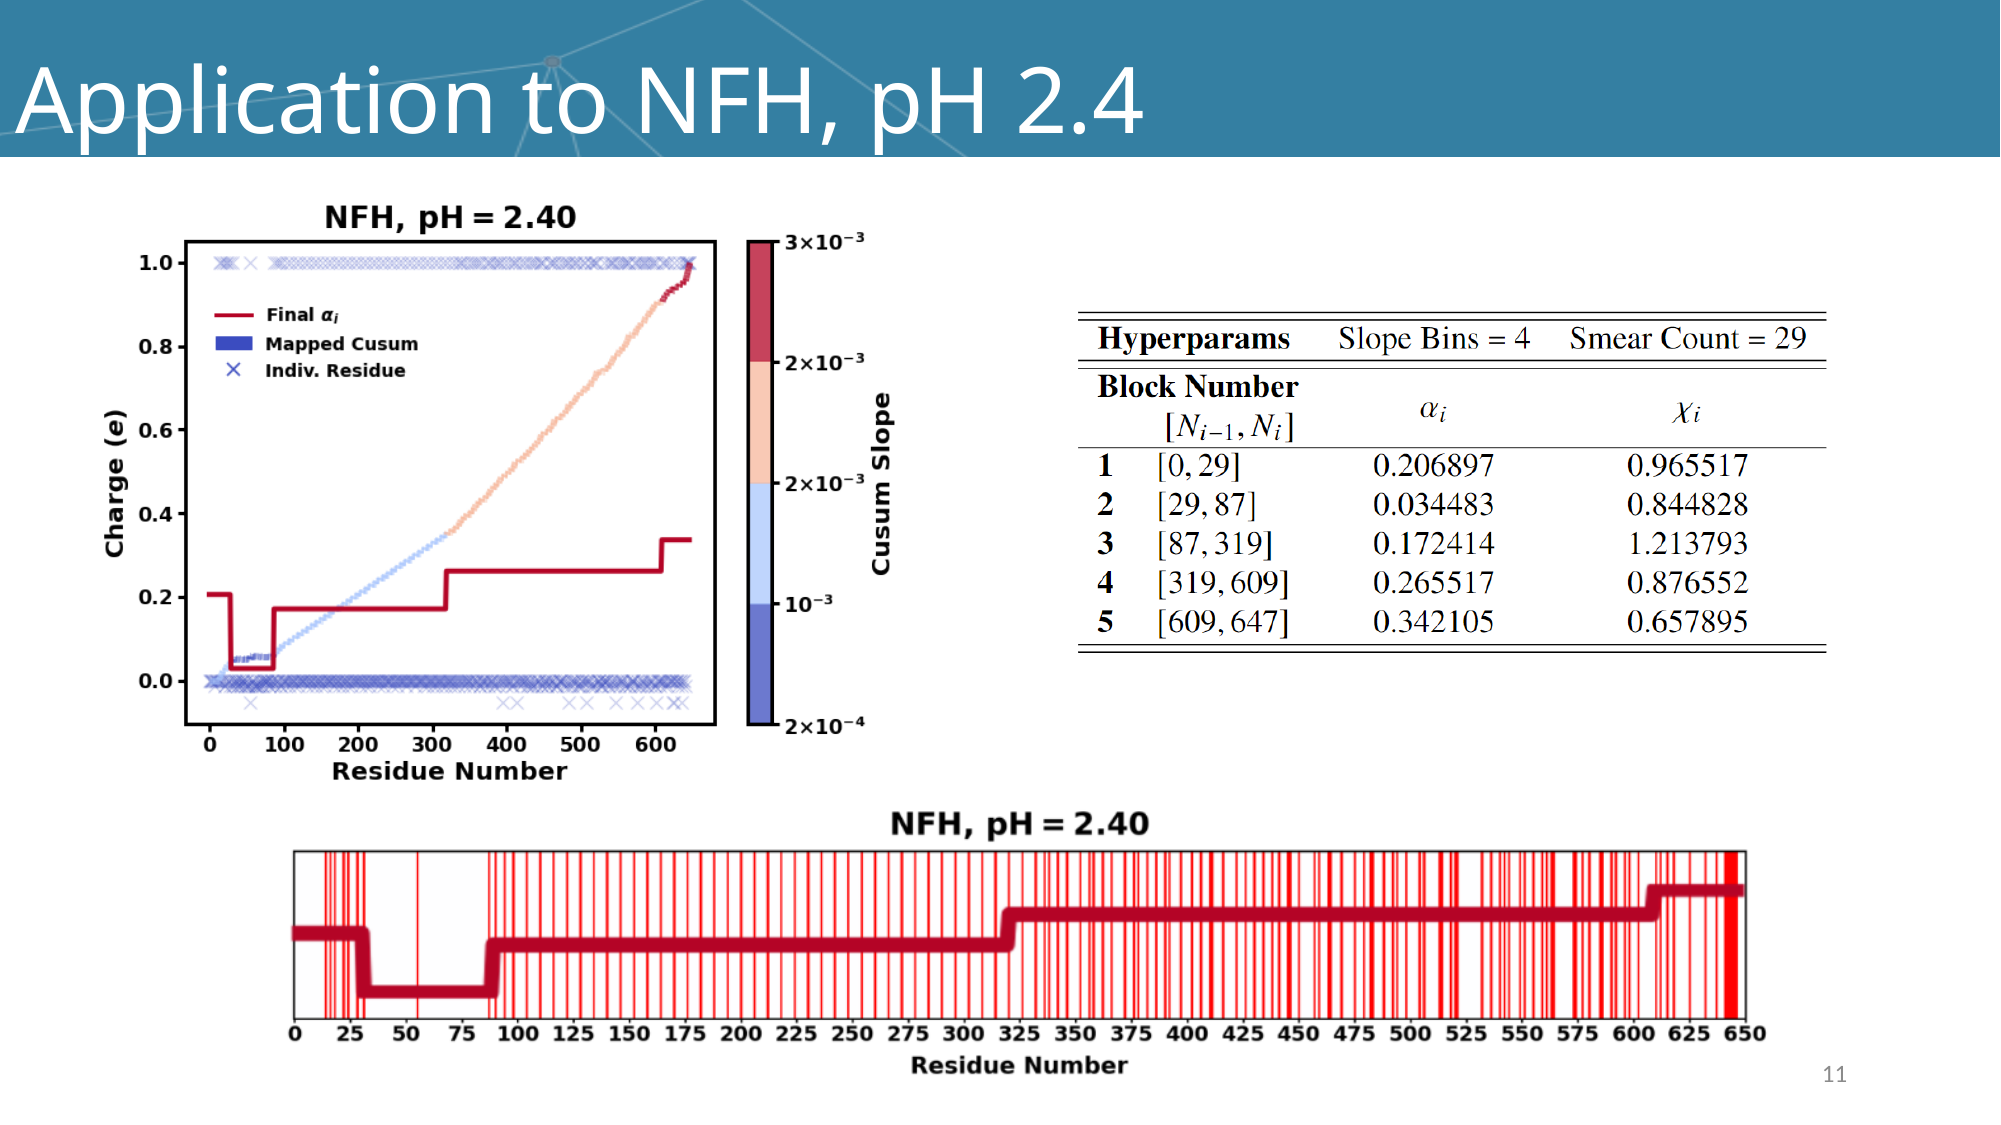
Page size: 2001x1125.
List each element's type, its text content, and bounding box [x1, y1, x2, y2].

picture [1058, 299, 1841, 665]
slide_number 11 [1412, 1042, 1863, 1103]
title Application to NFH, pH 2.4 [0, 22, 1725, 154]
picture [94, 194, 1775, 1098]
